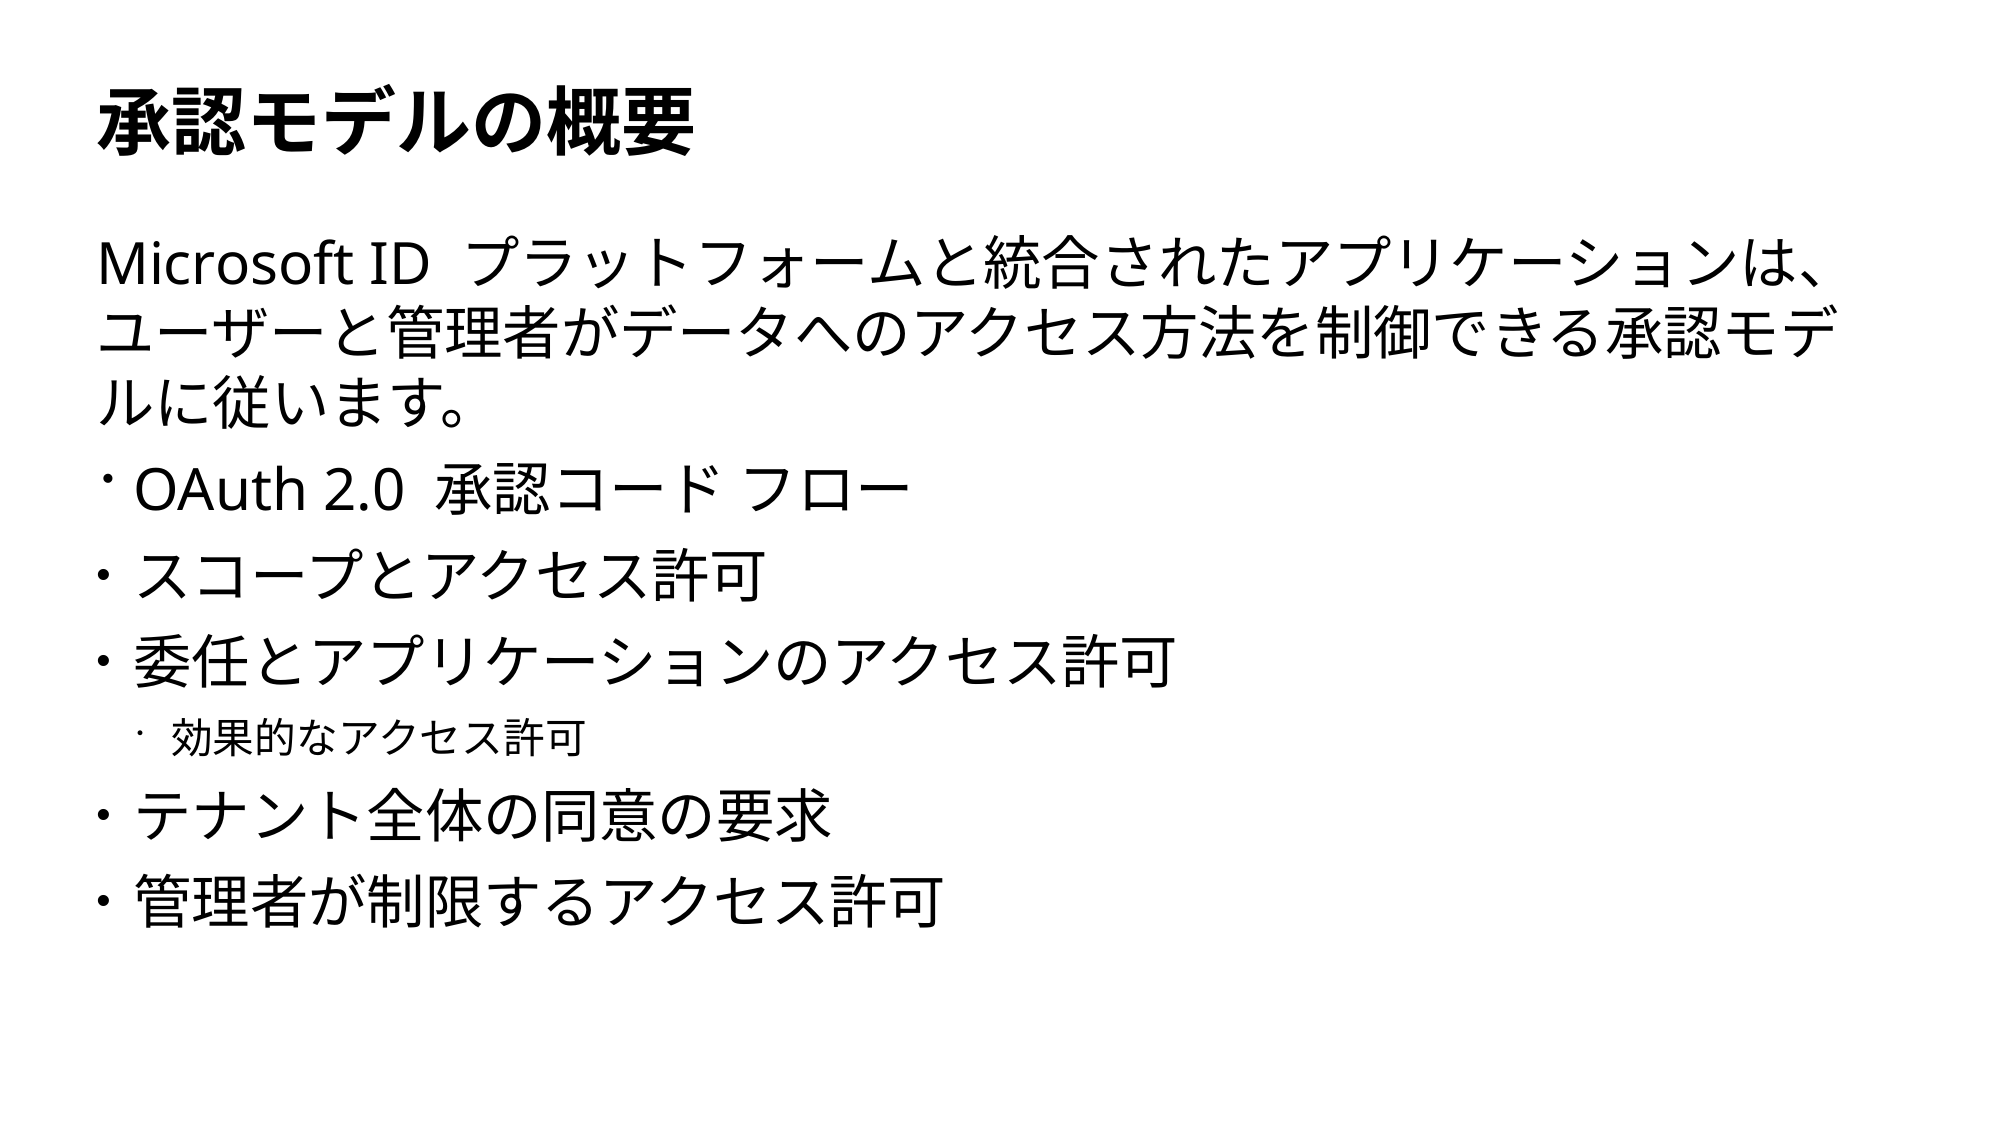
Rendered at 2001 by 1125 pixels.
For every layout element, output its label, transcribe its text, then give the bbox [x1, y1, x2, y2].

title 承認モデルの概要 [96, 75, 1904, 166]
list Microsoft ID プラットフォームと統合されたアプリケーションは、ユーザーと管理者がデータへのアクセス方法を制御できる承認モデルに従います。 OAuth 2.0 承認コード フロー スコープとアクセス許可 委任とアプリケーションのアクセス許可 効果的なアクセス許可 テナント全体の同意の要求 管理者が制限するアクセス許可 [96, 226, 1861, 1038]
